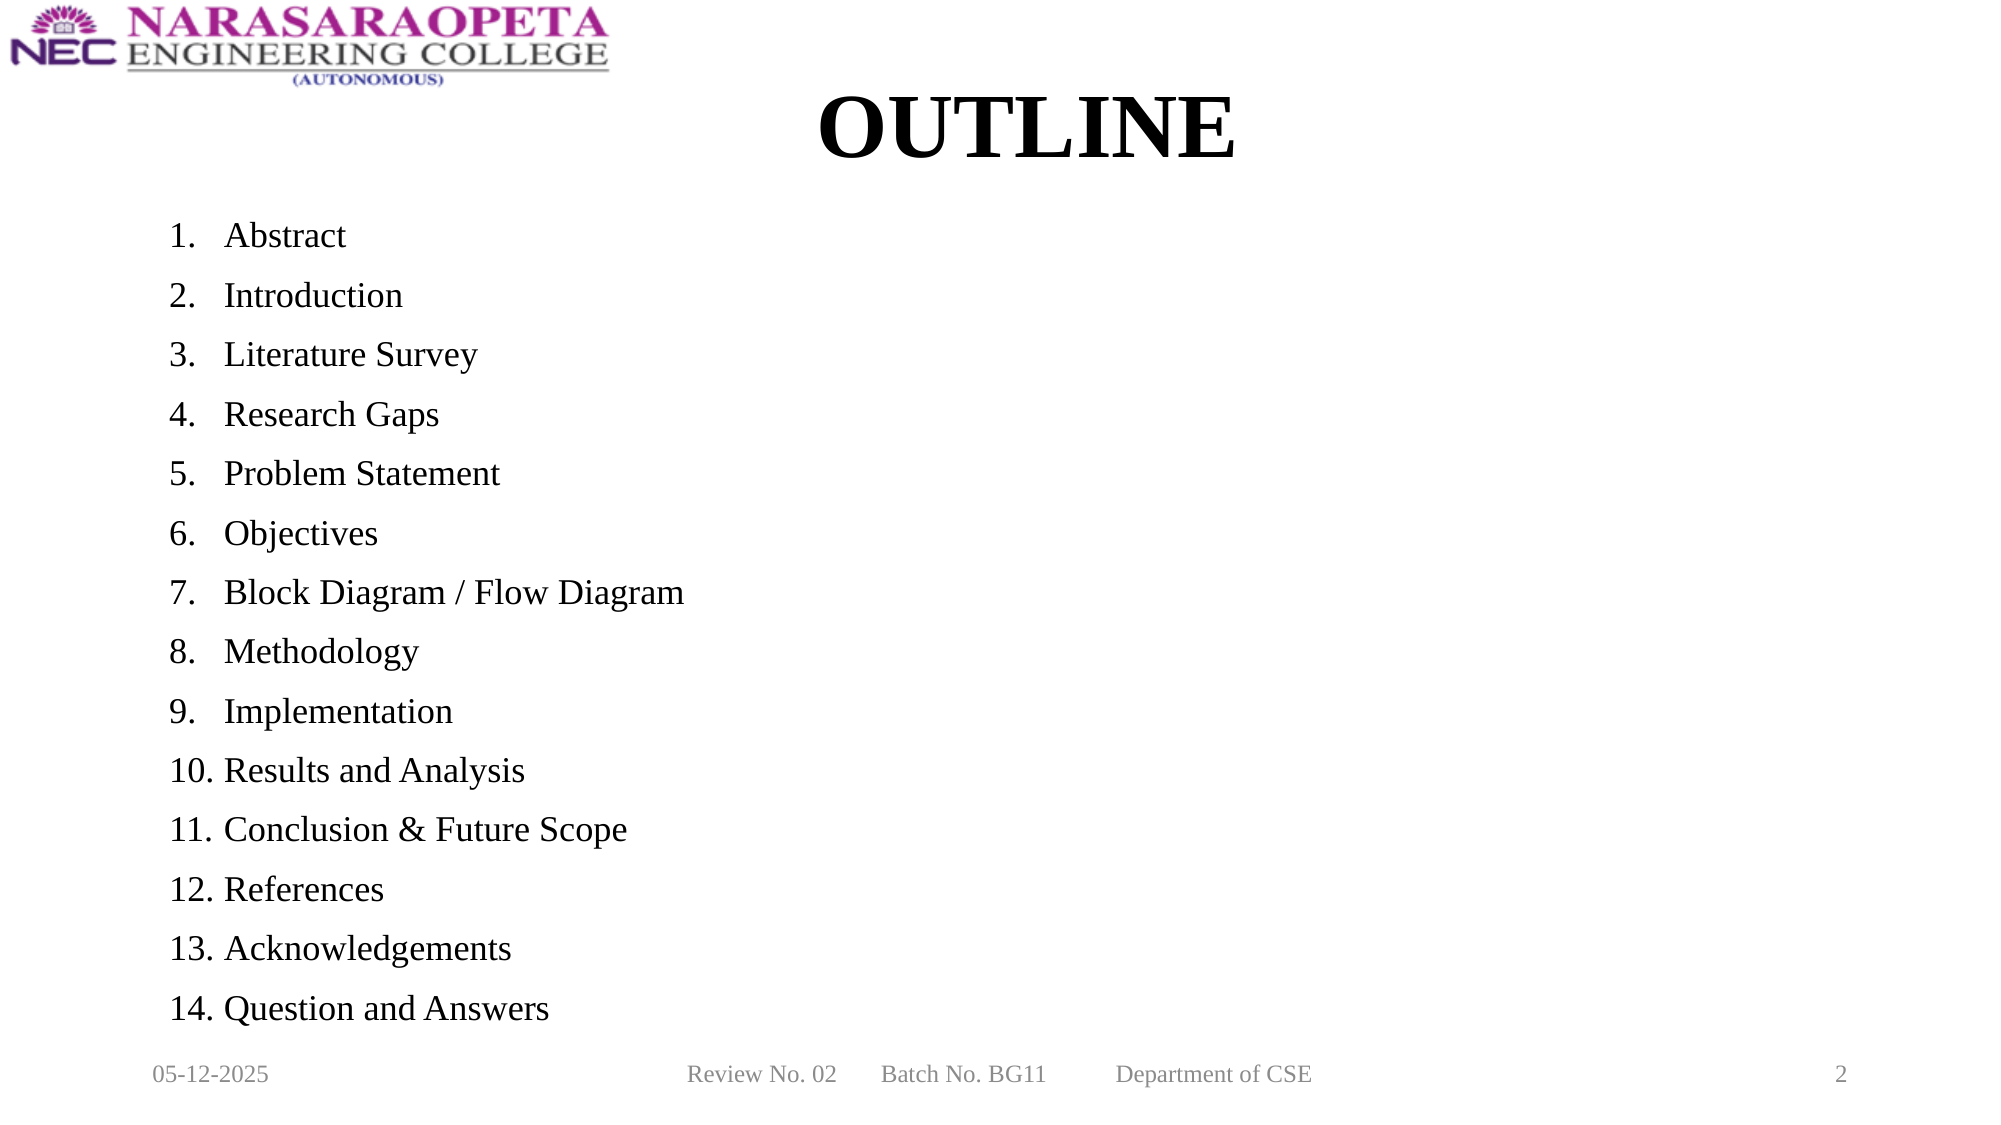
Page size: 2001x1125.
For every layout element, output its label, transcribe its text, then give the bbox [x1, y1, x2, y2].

list Abstract Introduction Literature Survey Research Gaps Problem Statement Objectives Block Diagram / Flow Diagram Methodology Implementation Results and Analysis Conclusion & Future Scope References Acknowledgements Question and Answers [154, 208, 1883, 1043]
footer Review No. 02 Batch No. BG11 Department of CSE [662, 1042, 1338, 1103]
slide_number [137, 1042, 588, 1103]
title OUTLINE [193, 61, 1863, 195]
slide_number 2 [1412, 1042, 1863, 1103]
picture [0, 0, 1280, 719]
